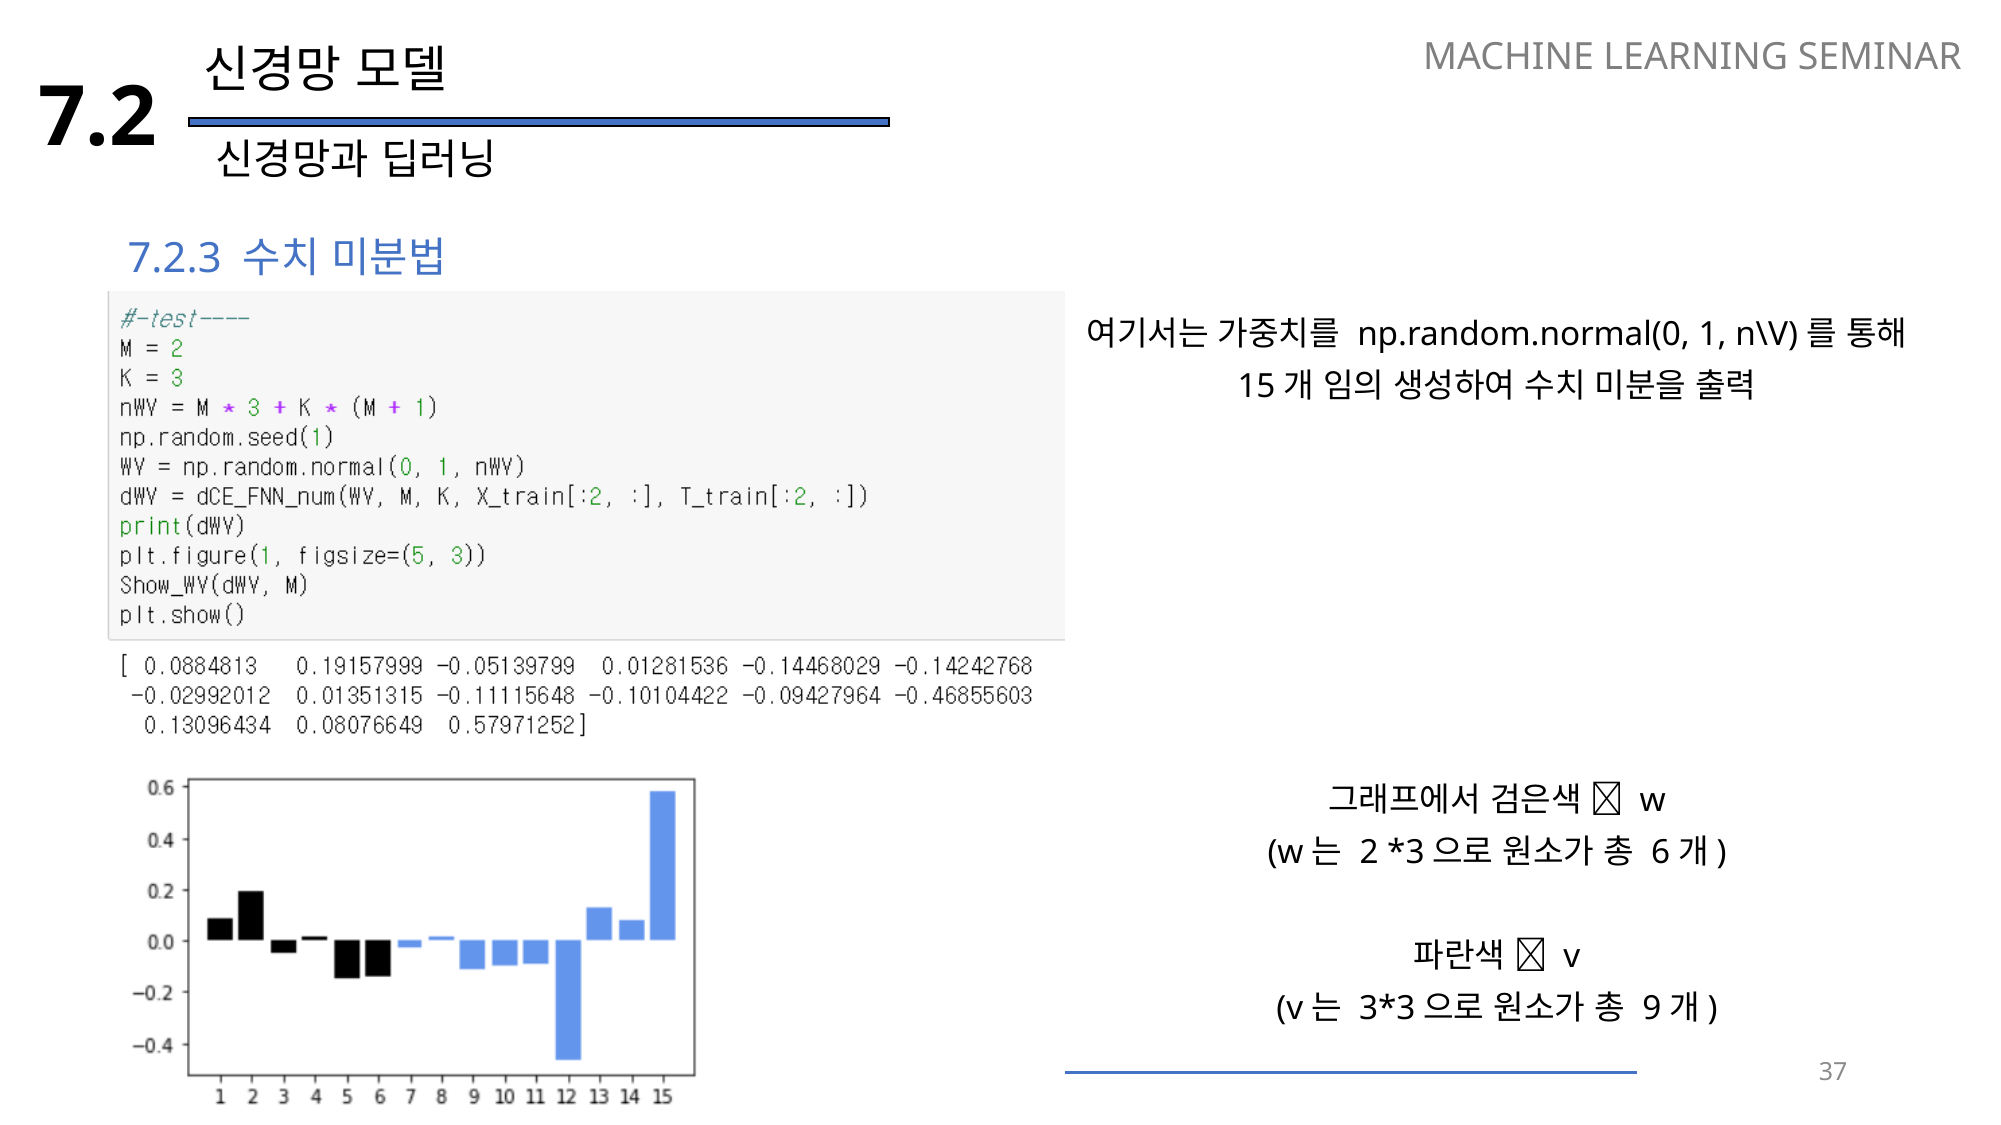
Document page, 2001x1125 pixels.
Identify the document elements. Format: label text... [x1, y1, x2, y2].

text_box 신경망과 딥러닝 [200, 125, 554, 191]
slide_number 37 [1412, 1042, 1863, 1103]
text_box [188, 117, 890, 127]
text_box 여기서는 가중치를 np.random.normal(0, 1, n\V)를 통해 15개 임의 생성하여 수치 미분을 출력 그래프에서 검은색  w (w는 2 *3으로 원소가 총 6개) 파란색  v (v는 3*3으로 원소가 총 9개) [1065, 292, 1935, 1034]
text_box 신경망 모델 [109, 30, 543, 106]
text_box 7.2.3 수치 미분법 [112, 223, 813, 289]
picture [81, 291, 1065, 1125]
text_box MACHINE LEARNING SEMINAR [1342, 24, 1977, 85]
text_box 7.2 [23, 55, 182, 170]
